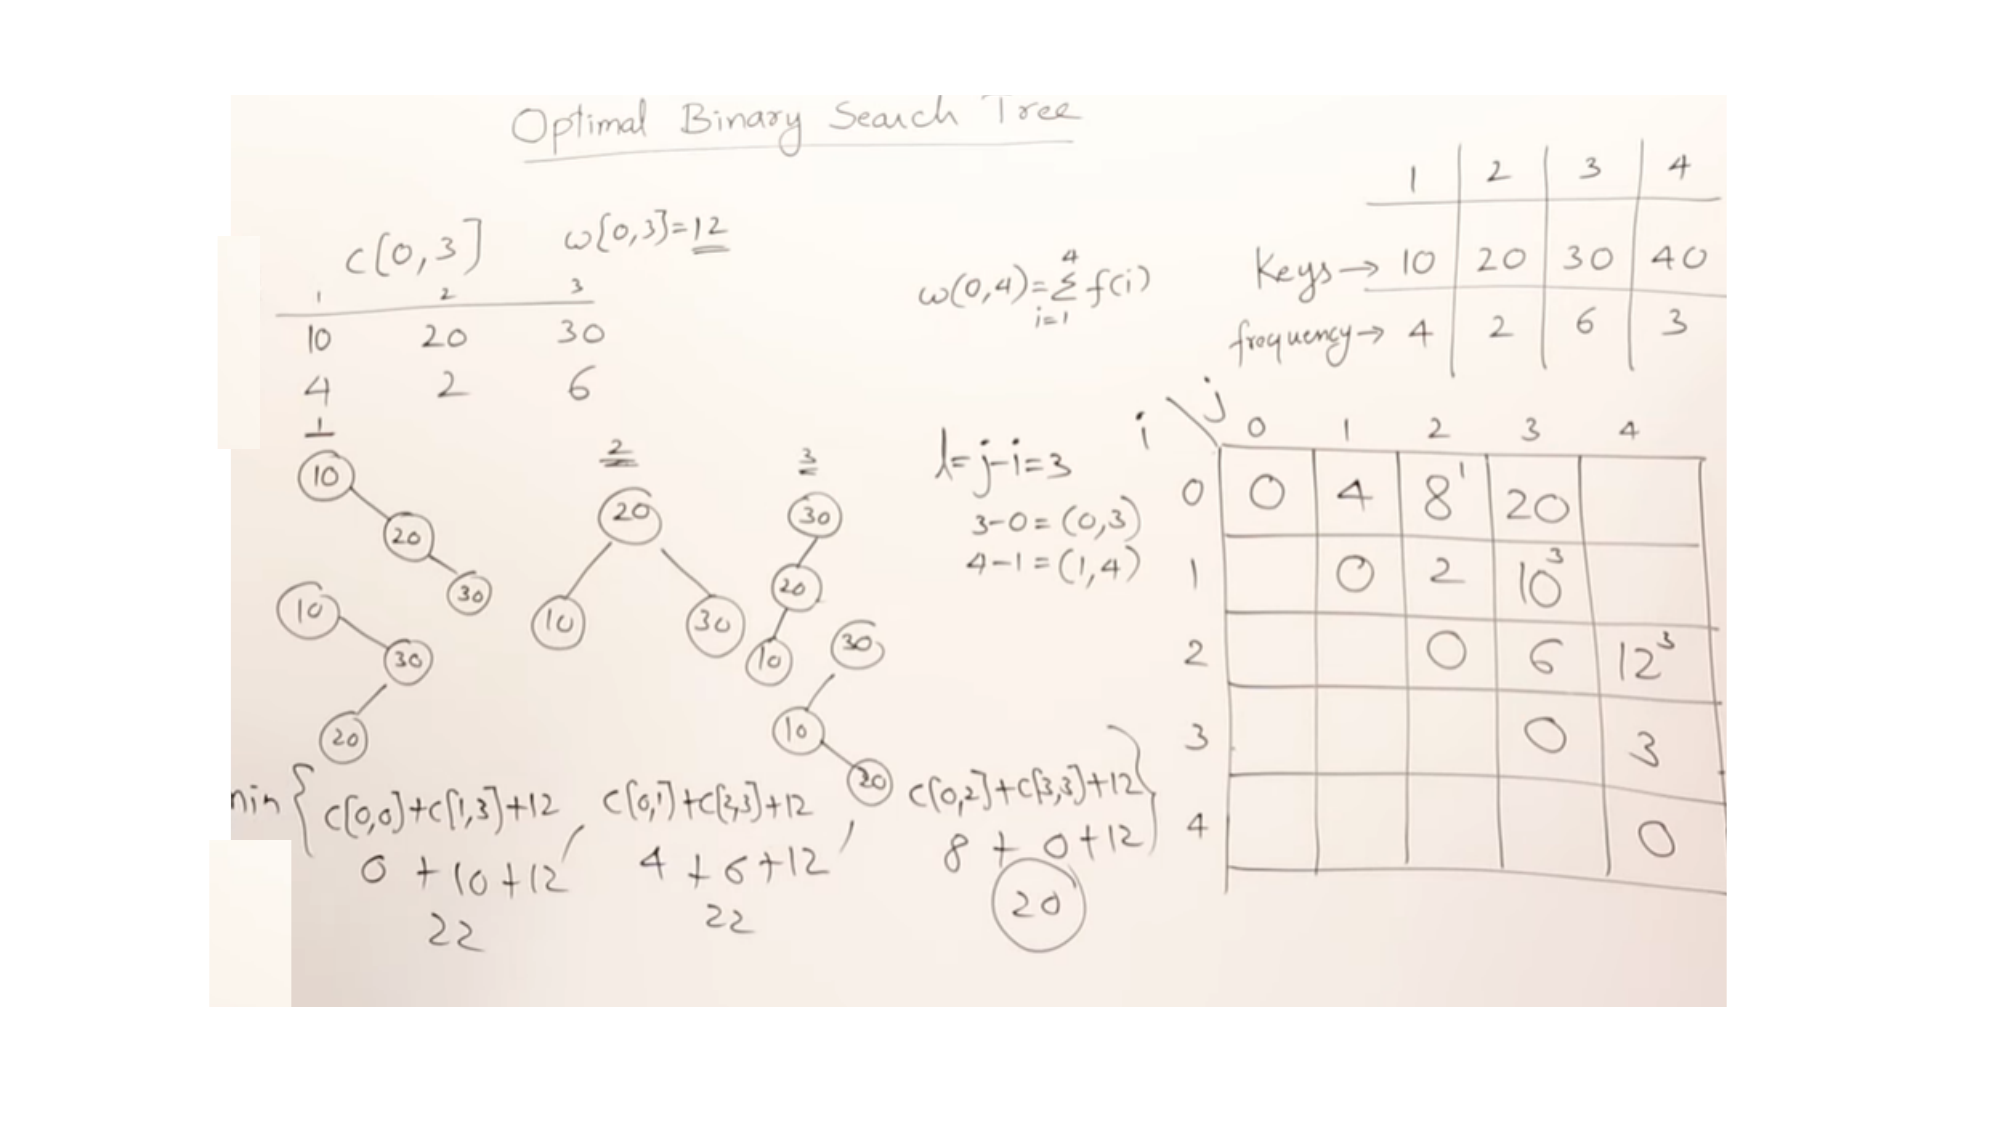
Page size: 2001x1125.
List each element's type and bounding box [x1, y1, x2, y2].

text_box [209, 95, 1727, 1007]
